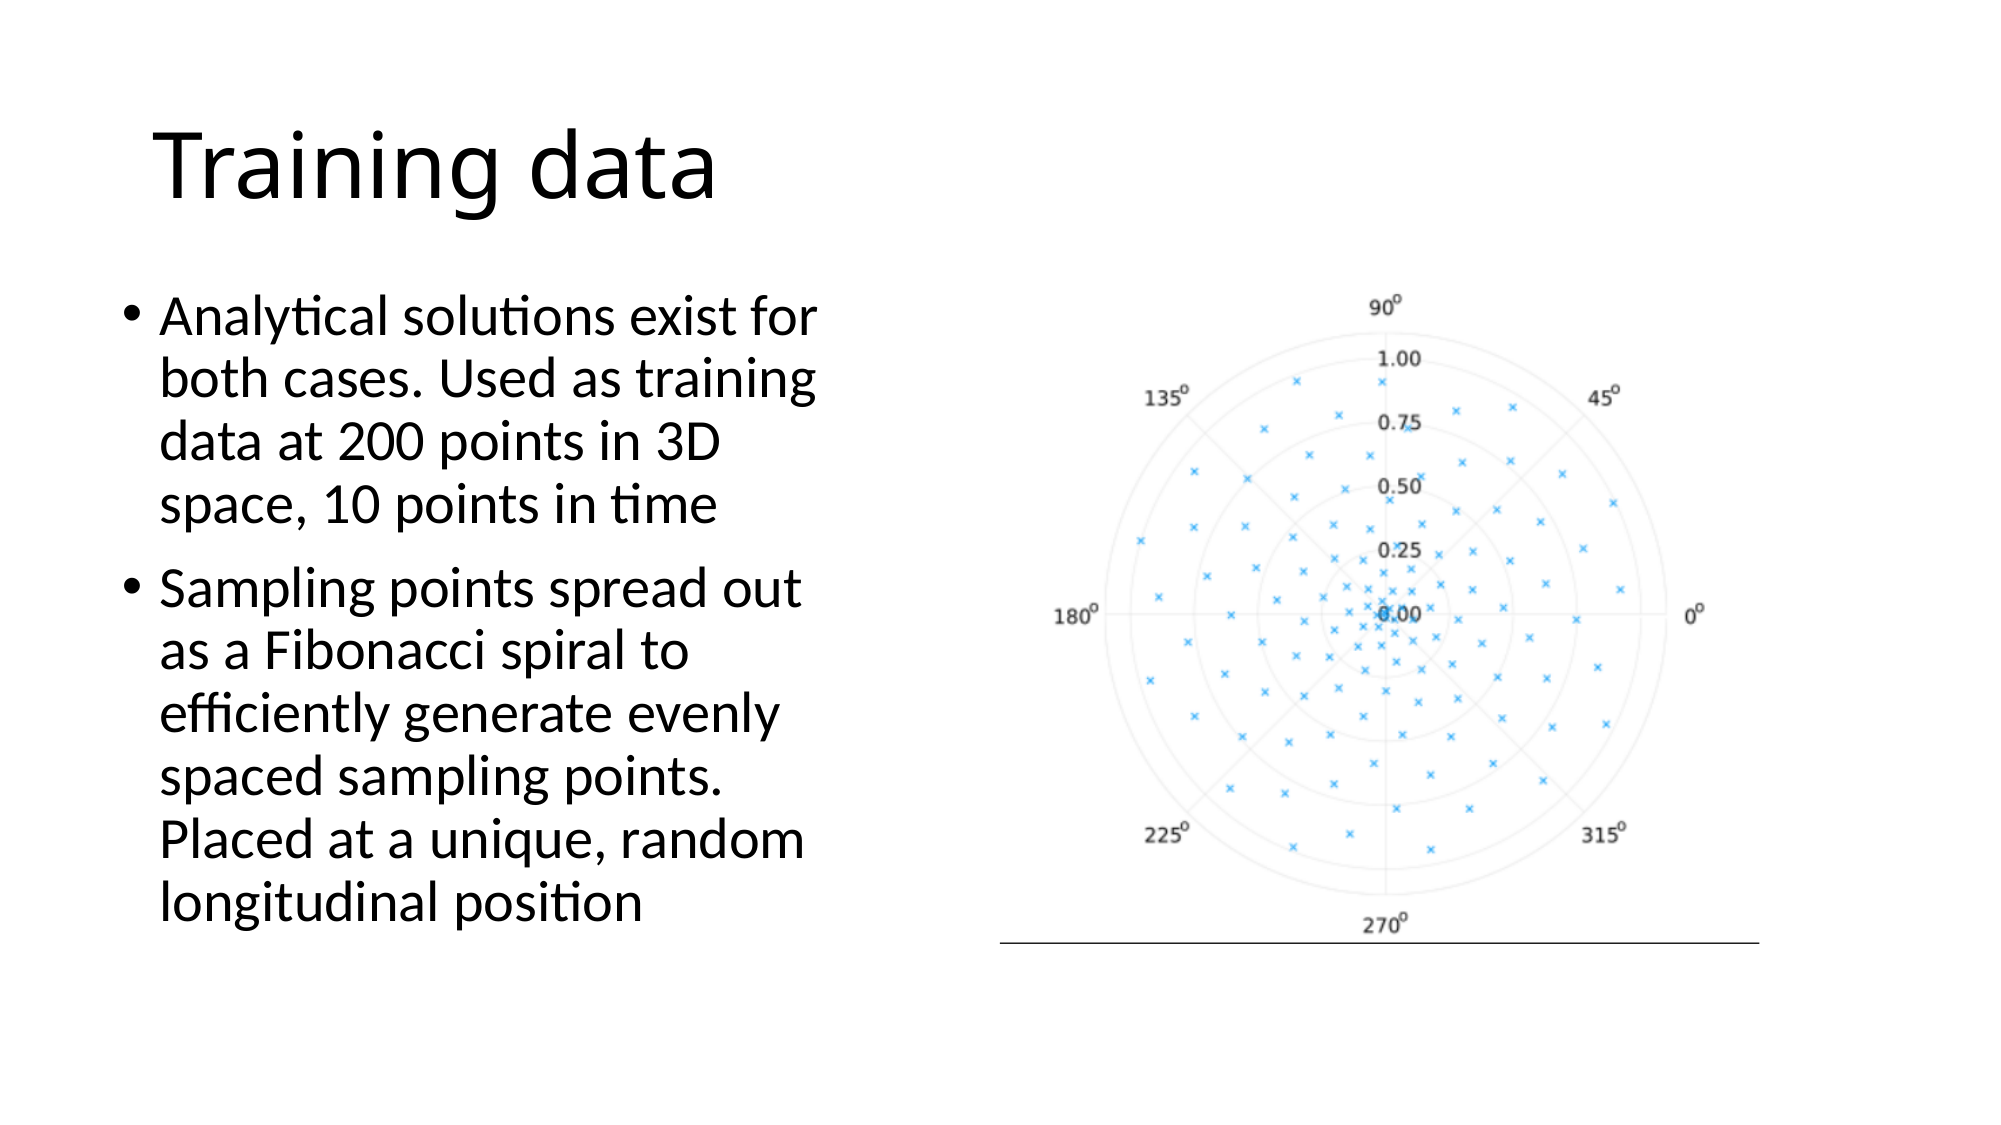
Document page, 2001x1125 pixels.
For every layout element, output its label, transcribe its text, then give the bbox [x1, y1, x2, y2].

list Analytical solutions exist for both cases. Used as training data at 200 points in 3D space, 10 points in time Sampling points spread out as a Fibonacci spiral to efficiently generate evenly spaced sampling points. Placed at a unique, random longitudinal position [106, 277, 851, 992]
title Training data [137, 59, 1863, 278]
picture [999, 277, 1760, 944]
